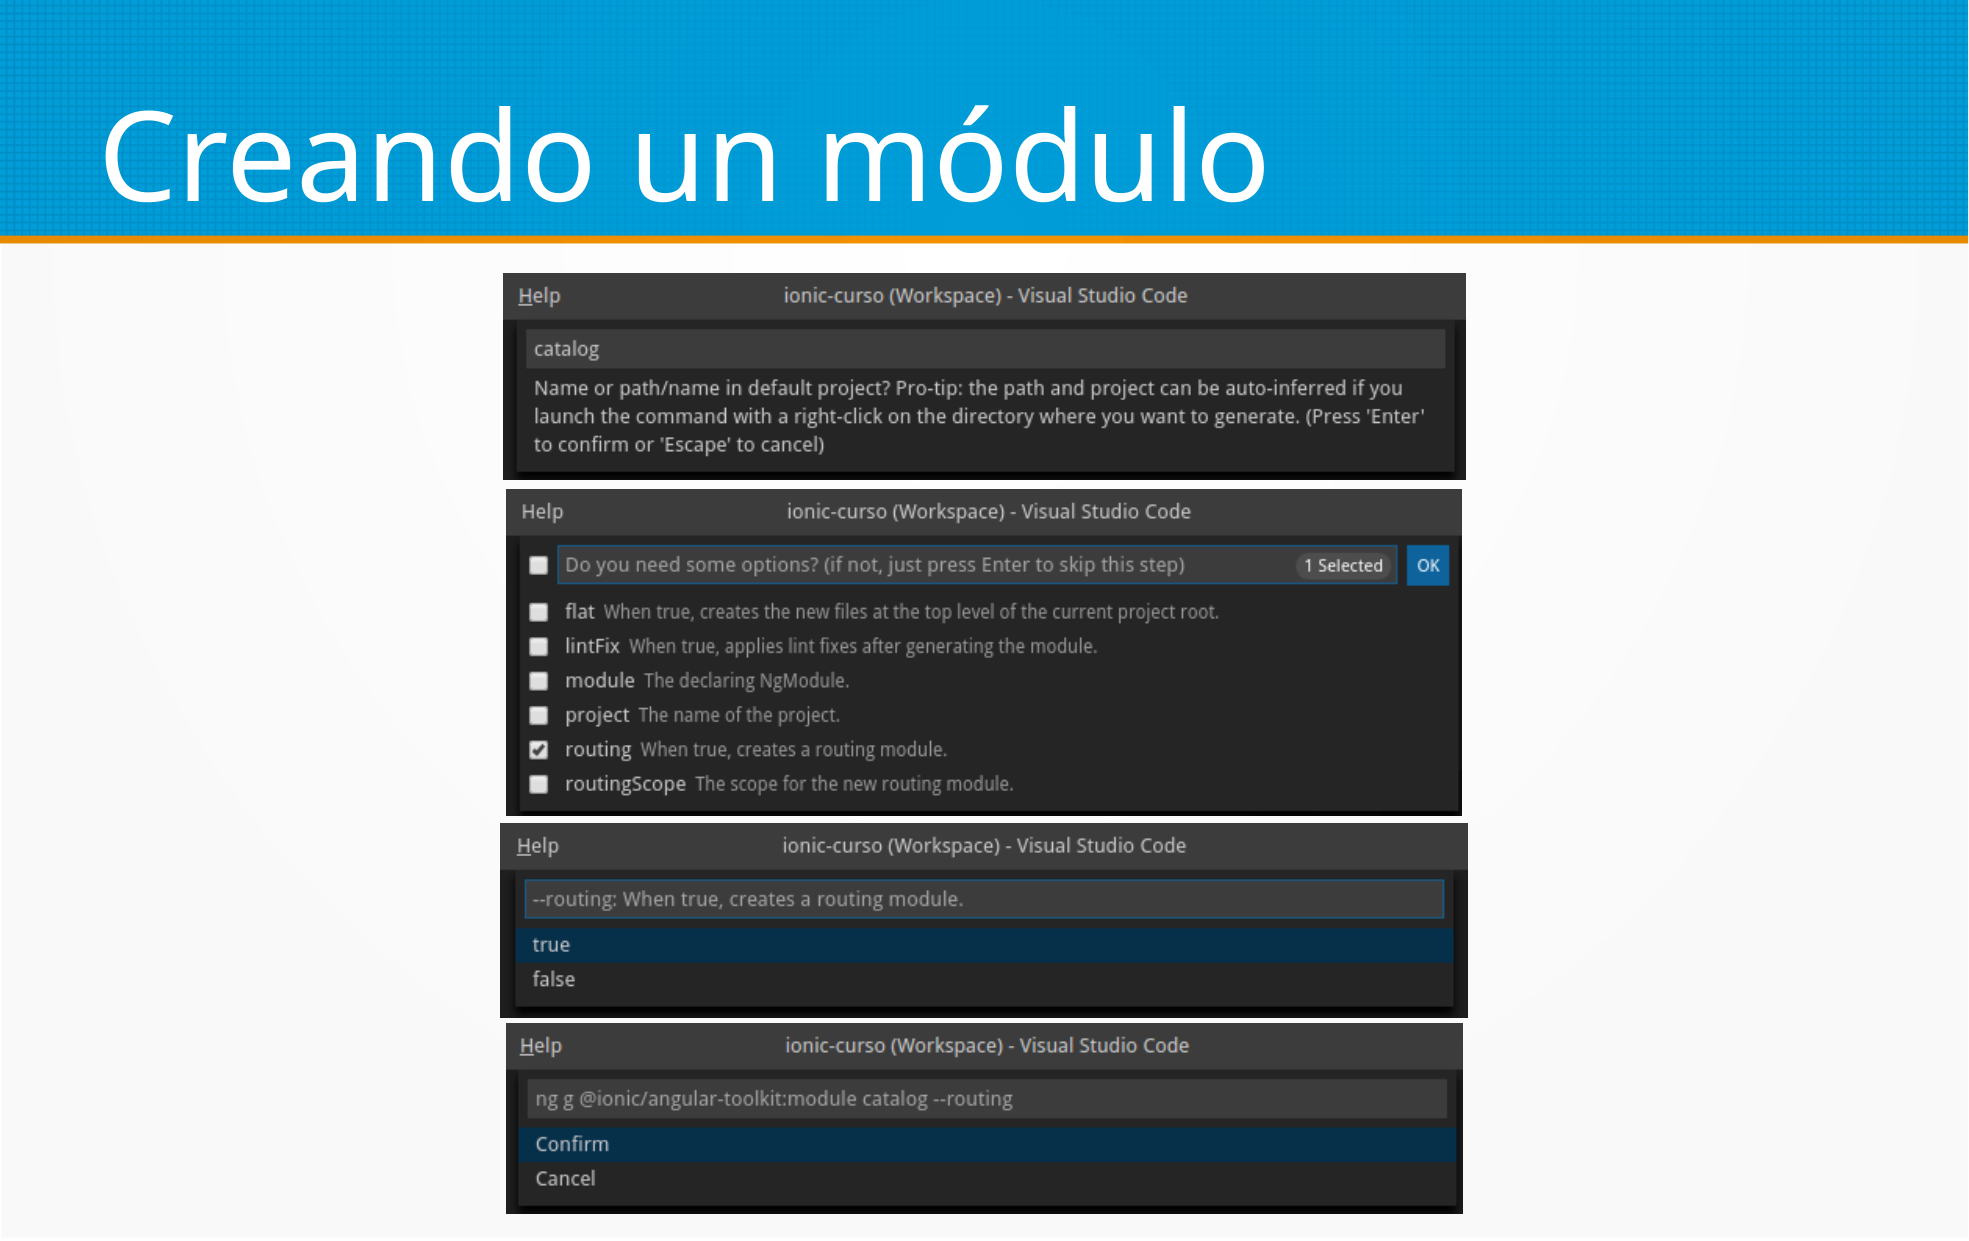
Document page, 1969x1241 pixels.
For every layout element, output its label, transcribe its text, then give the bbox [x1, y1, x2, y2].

picture [0, 236, 1969, 1241]
text_box Creando un módulo [98, 19, 1870, 227]
